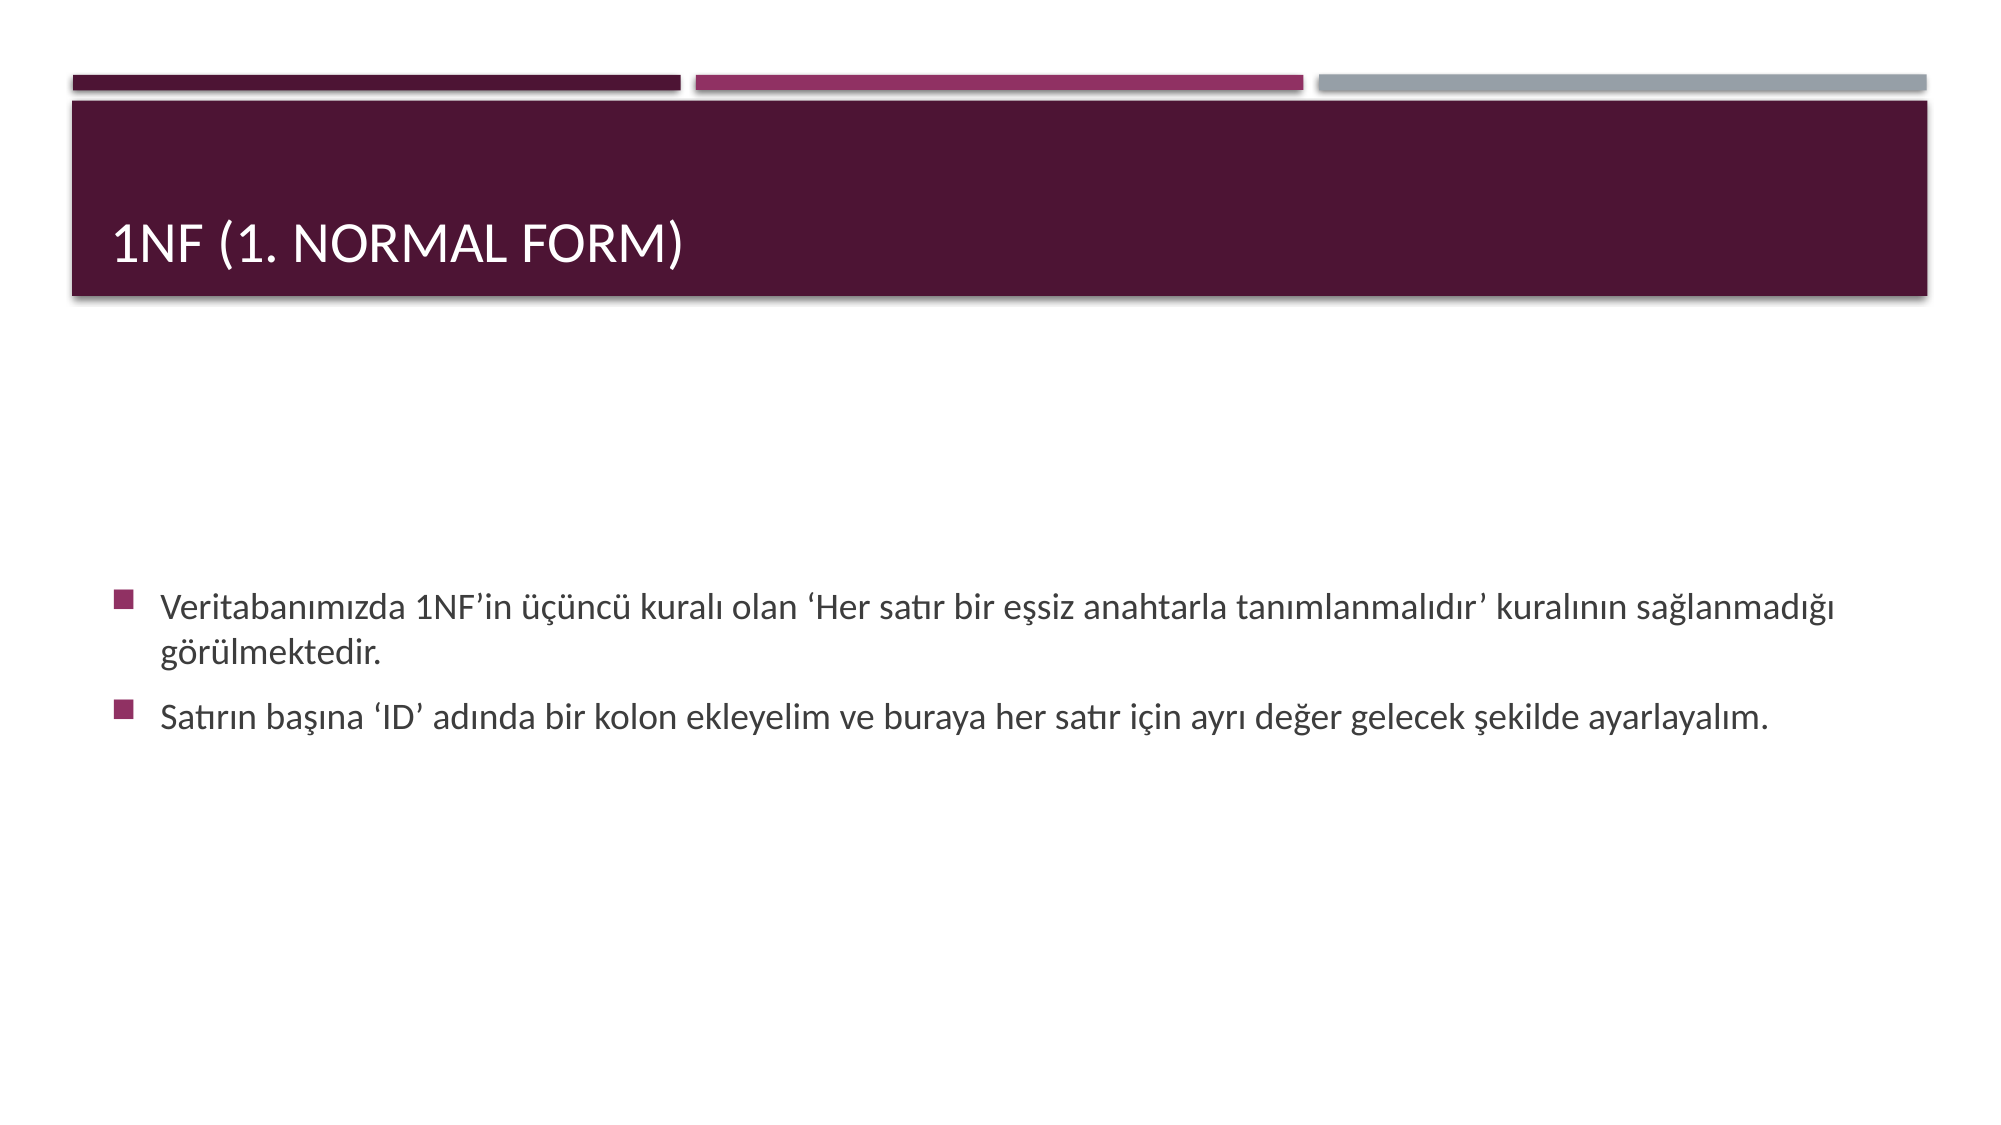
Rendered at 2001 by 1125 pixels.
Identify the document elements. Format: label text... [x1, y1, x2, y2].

title 1Nf (1. normal form) [95, 115, 1905, 282]
list Veritabanımızda 1NF’in üçüncü kuralı olan ‘Her satır bir eşsiz anahtarla tanımlanmalıdır’ kuralının sağlanmadığı görülmektedir. Satırın başına ‘ID’ adında bir kolon ekleyelim ve buraya her satır için ayrı değer gelecek şekilde ayarlayalım. [95, 357, 1905, 962]
